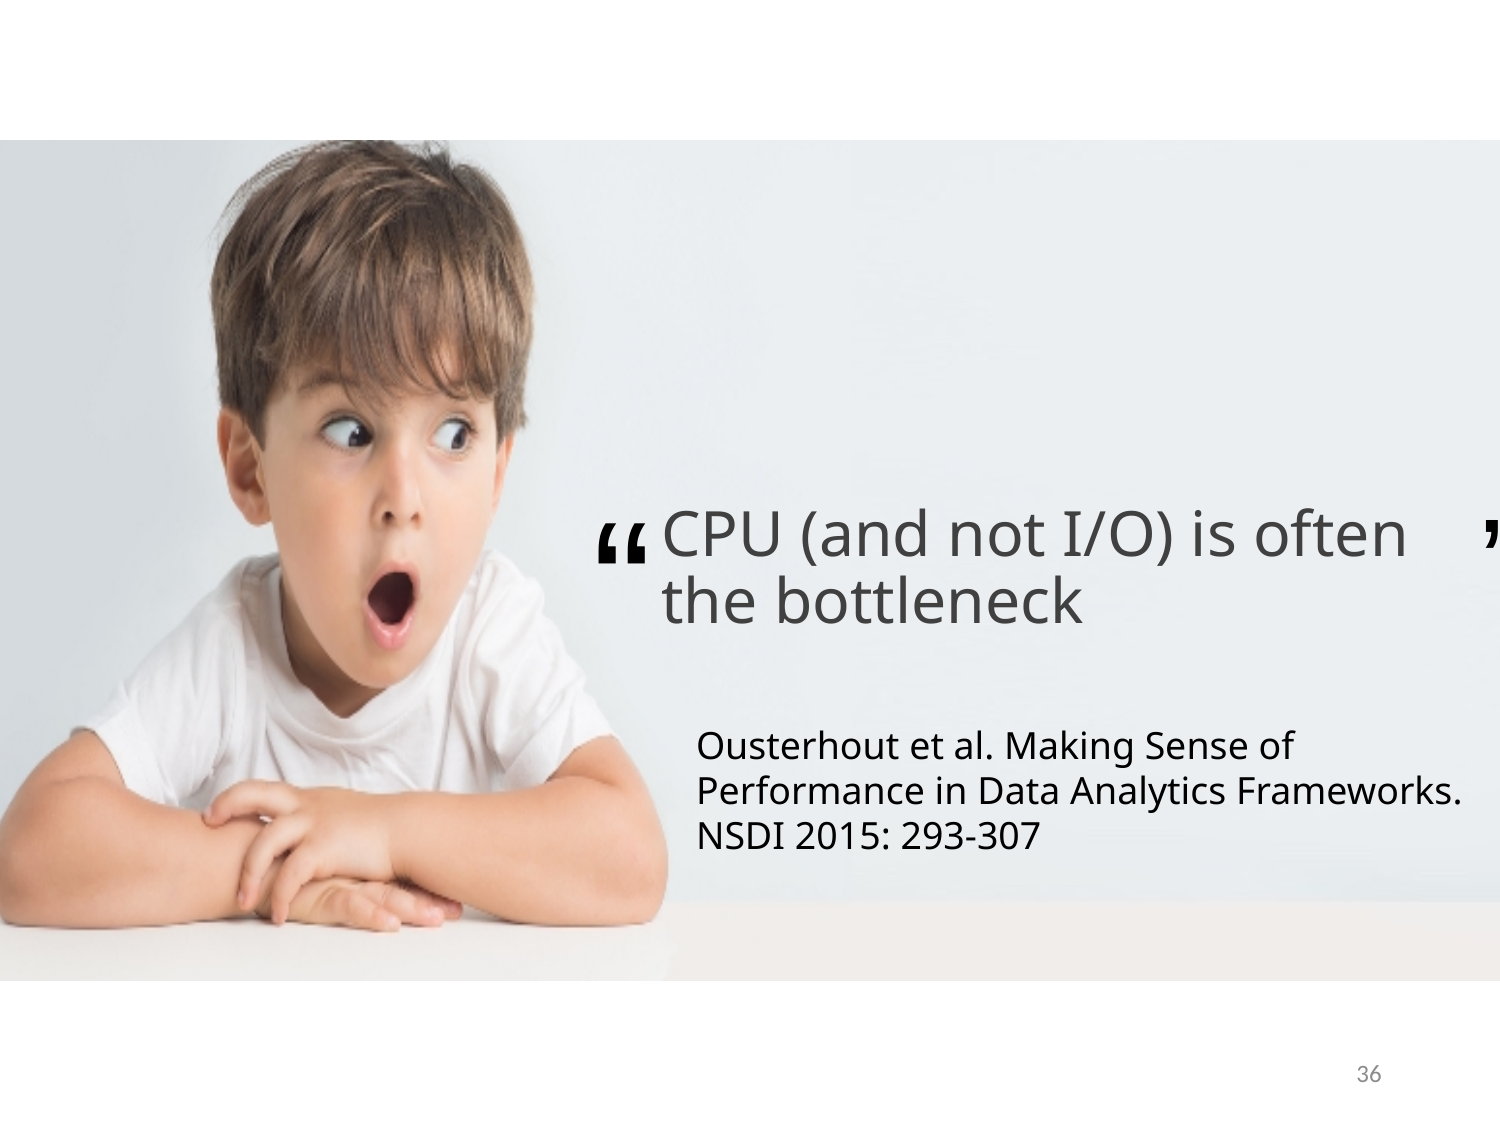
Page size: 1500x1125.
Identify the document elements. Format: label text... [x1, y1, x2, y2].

slide_number 36 [1059, 1042, 1397, 1103]
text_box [0, 140, 1500, 981]
